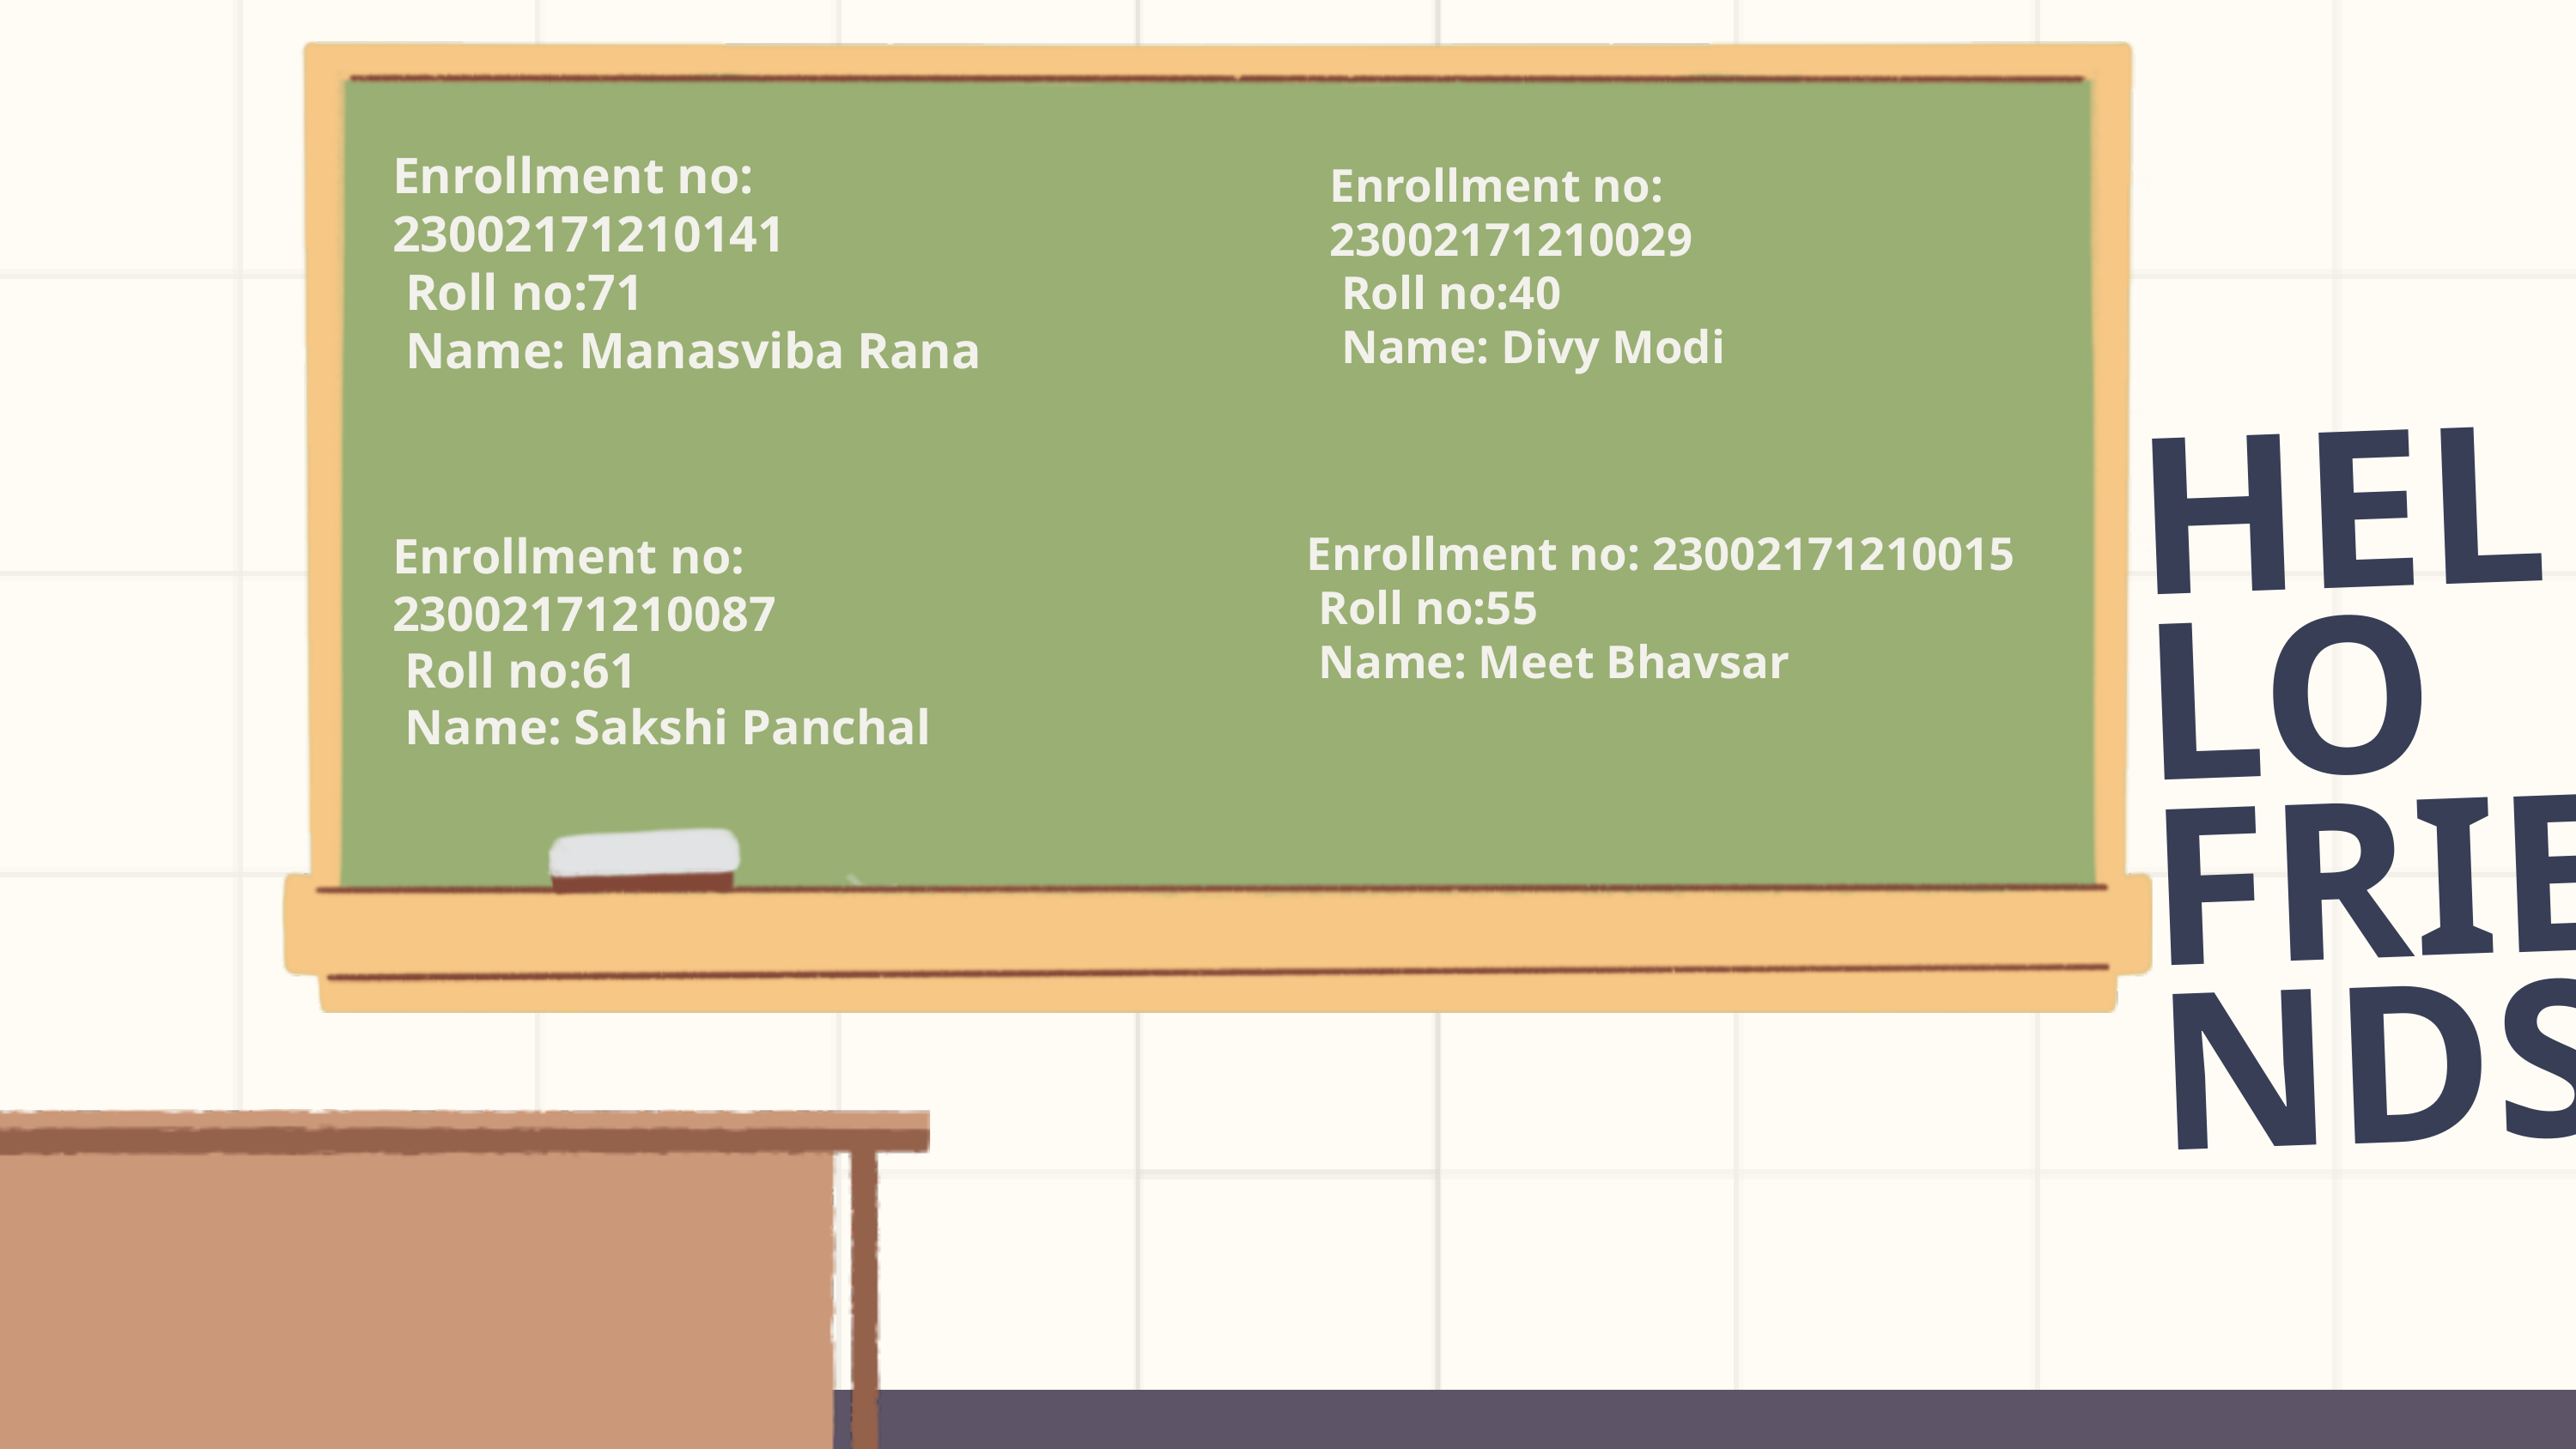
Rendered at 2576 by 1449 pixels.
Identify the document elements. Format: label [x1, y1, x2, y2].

text_box [0, 1389, 2576, 1449]
text_box [0, 0, 2576, 1386]
